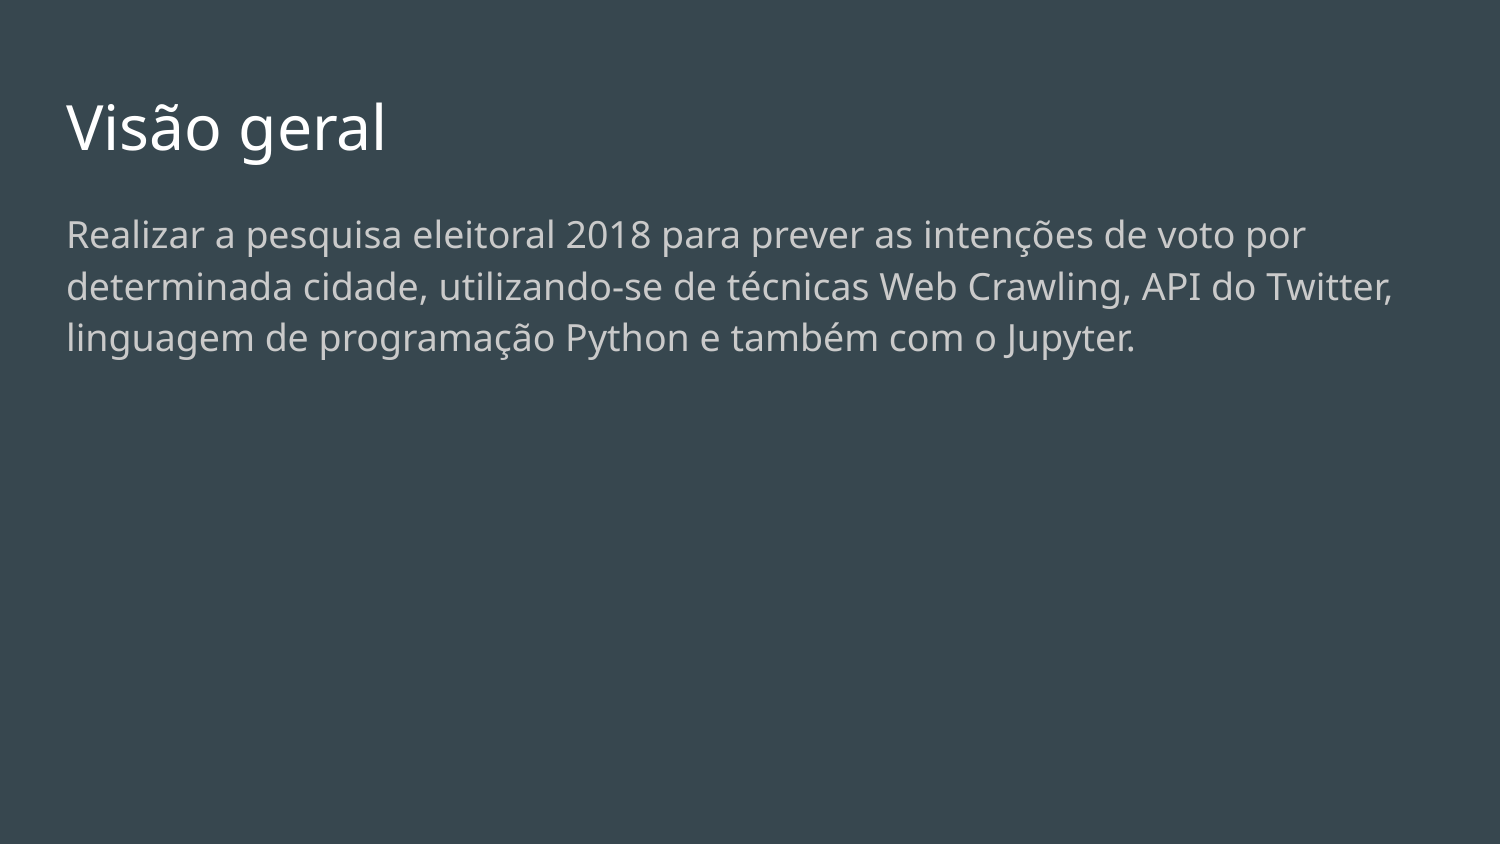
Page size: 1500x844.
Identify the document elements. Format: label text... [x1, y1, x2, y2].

title Visão geral [51, 72, 1449, 167]
list Realizar a pesquisa eleitoral 2018 para prever as intenções de voto por determinada cidade, utilizando-se de técnicas Web Crawling, API do Twitter, linguagem de programação Python e também com o Jupyter. [51, 189, 1449, 750]
